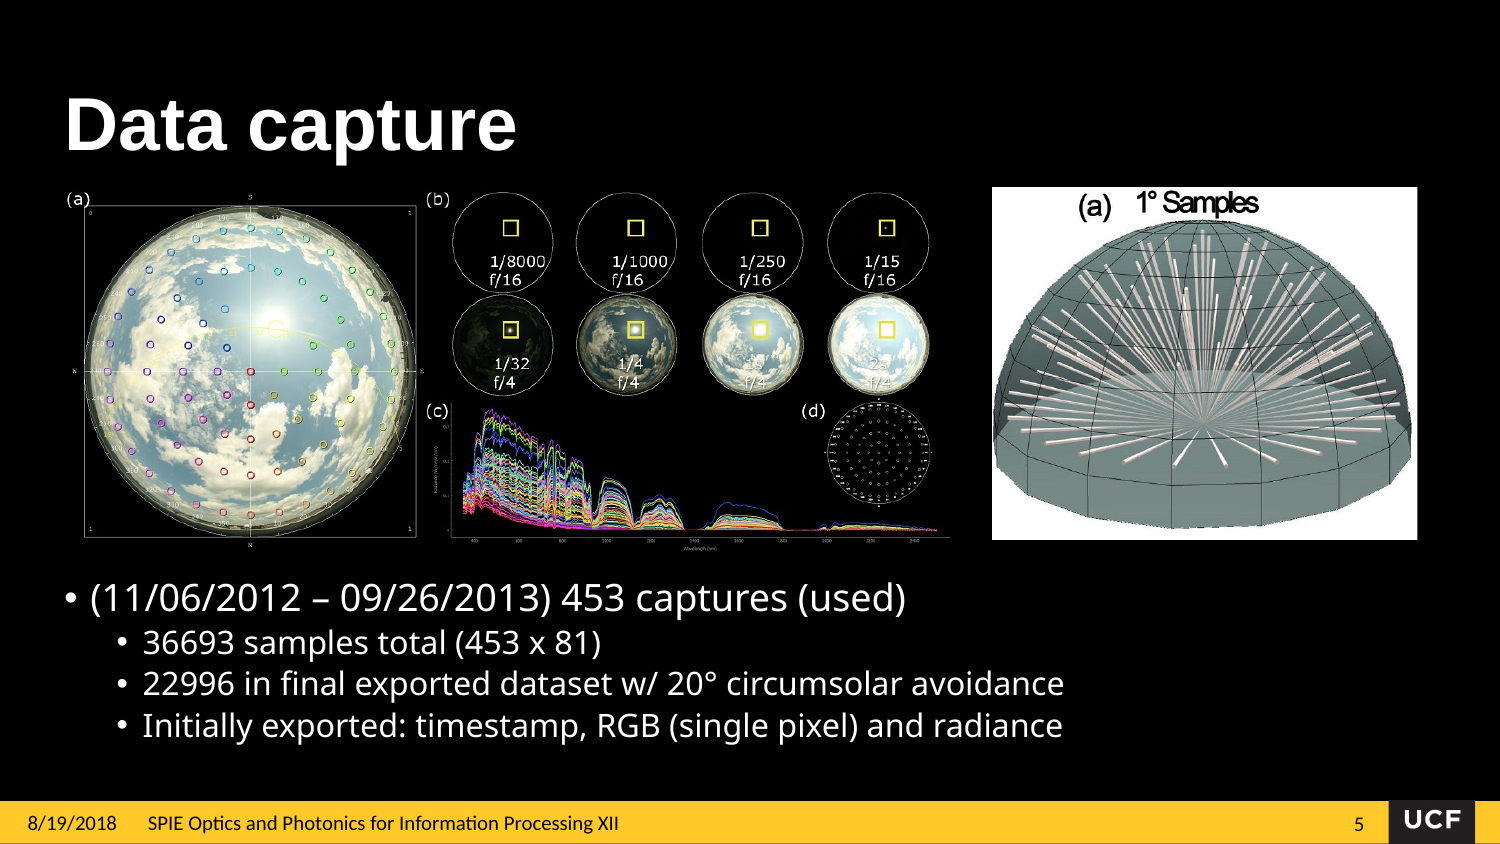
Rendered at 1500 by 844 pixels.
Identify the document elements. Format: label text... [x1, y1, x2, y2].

text_box (11/06/2012 – 09/26/2013) 453 captures (used) 36693 samples total (453 x 81) 22996 in final exported dataset w/ 20° circumsolar avoidance Initially exported: timestamp, RGB (single pixel) and radiance [49, 571, 1446, 753]
picture [992, 187, 1418, 540]
text_box [0, 801, 1388, 844]
picture [63, 187, 957, 557]
footer SPIE Optics and Photonics for Information Processing XII [133, 808, 939, 835]
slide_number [12, 804, 327, 839]
slide_number 5 [1307, 805, 1380, 840]
text_box [1476, 801, 1500, 844]
picture [1388, 800, 1476, 844]
title Data capture [49, 44, 1344, 208]
